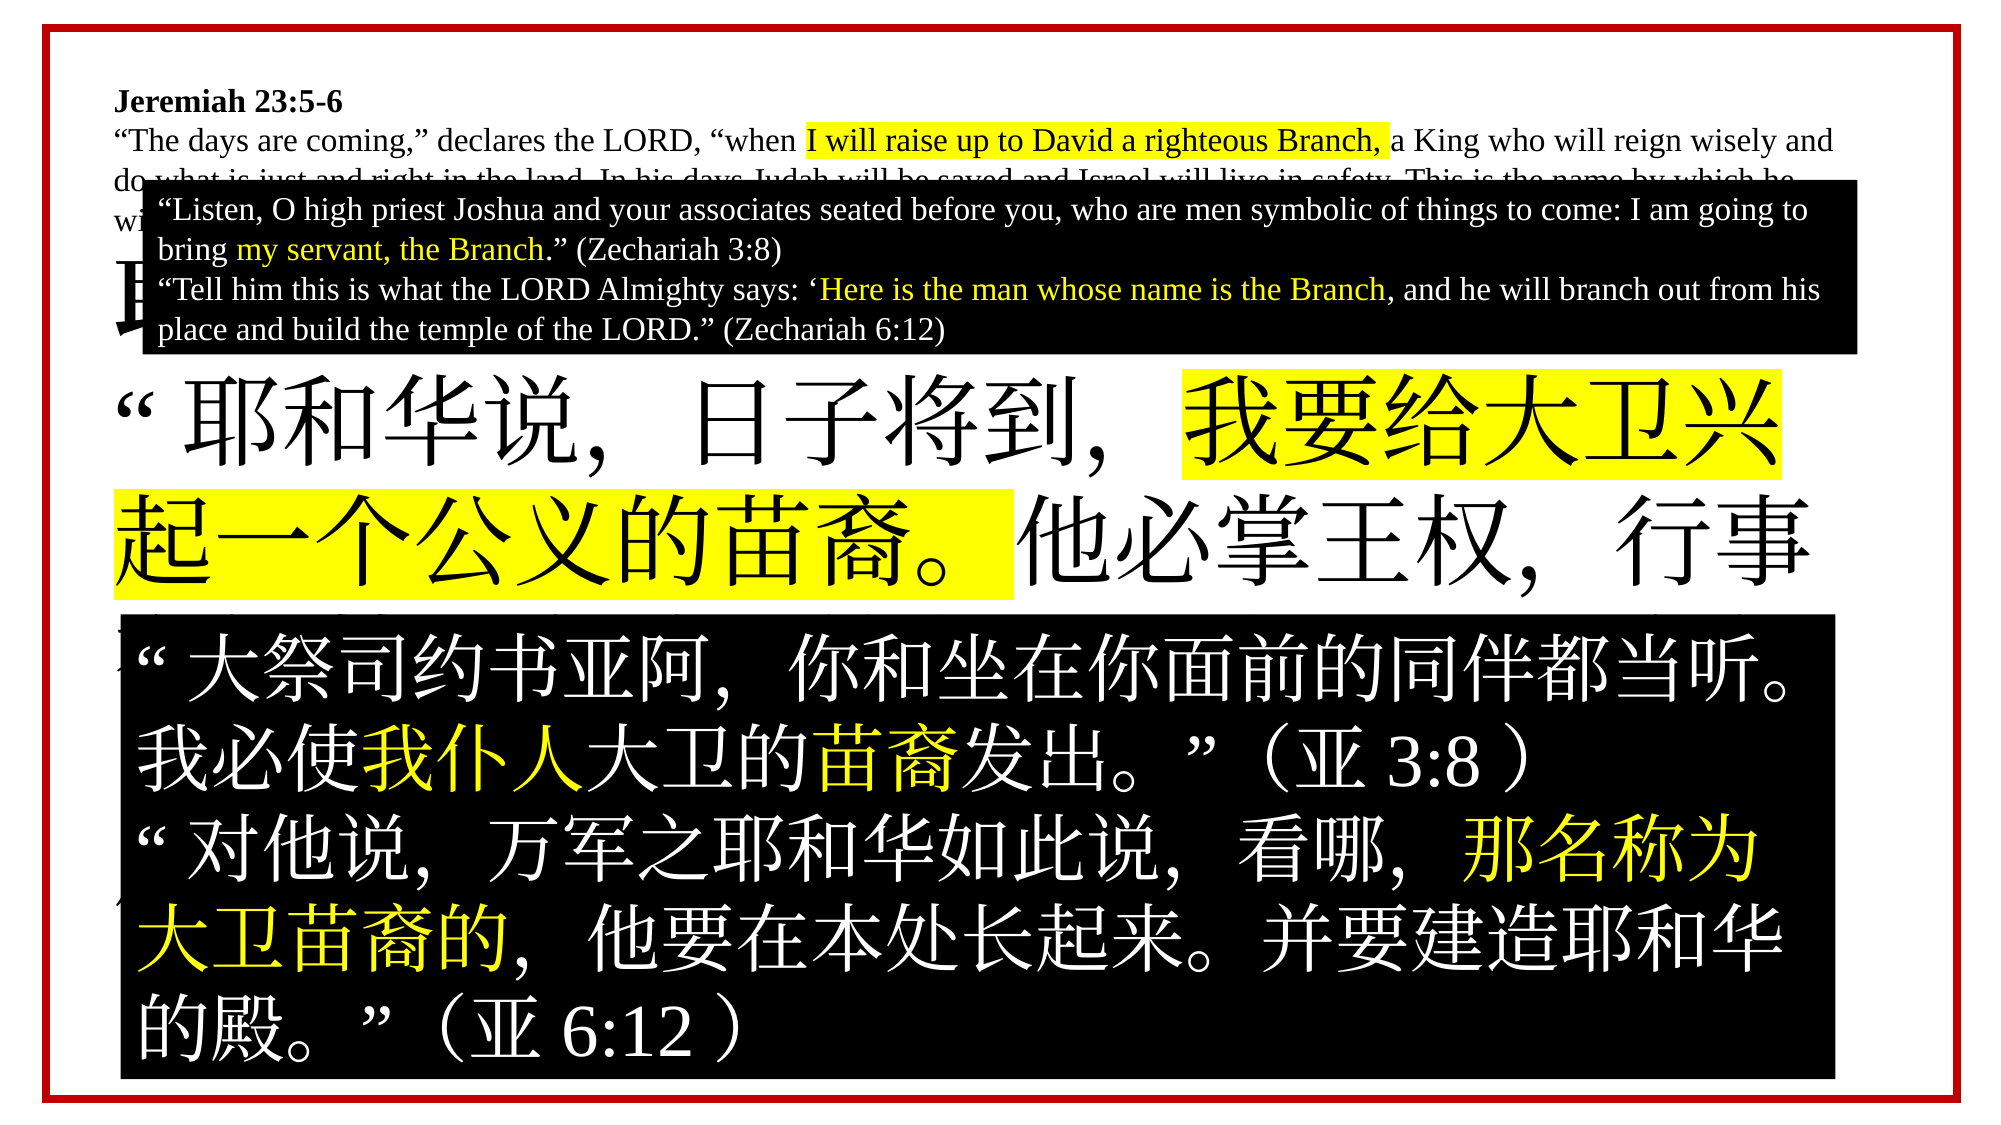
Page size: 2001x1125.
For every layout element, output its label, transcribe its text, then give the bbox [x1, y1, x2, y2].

text_box “Listen, O high priest Joshua and your associates seated before you, who are men symbolic of things to come: I am going to bring my servant, the Branch.” (Zechariah 3:8) “Tell him this is what the LORD Almighty says: ‘Here is the man whose name is the Branch, and he will branch out from his place and build the temple of the LORD.” (Zechariah 6:12) [142, 179, 1858, 355]
text_box [45, 27, 1958, 1100]
text_box “大祭司约书亚阿，你和坐在你面前的同伴都当听。我必使我仆人大卫的苗裔发出。”（亚3:8） “对他说，万军之耶和华如此说，看哪，那名称为大卫苗裔的，他要在本处长起来。并要建造耶和华的殿。”（亚6:12） [120, 614, 1836, 1080]
